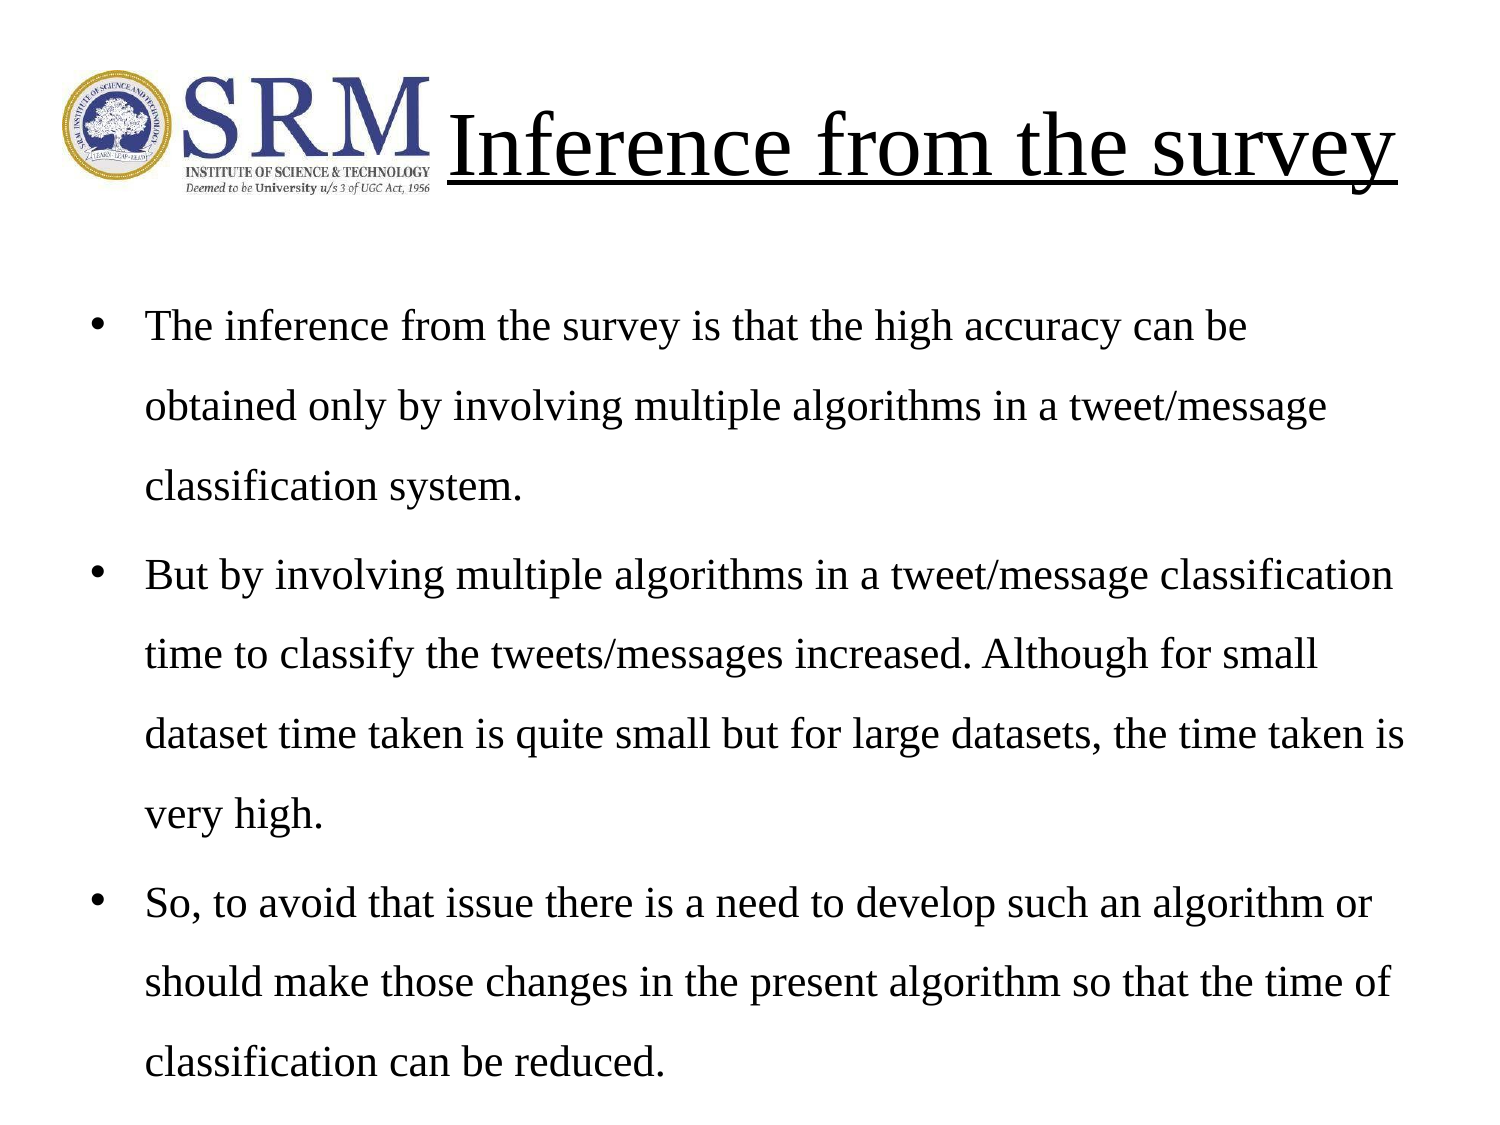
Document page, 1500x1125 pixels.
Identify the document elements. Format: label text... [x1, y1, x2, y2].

title Inference from the survey [75, 45, 1425, 233]
list The inference from the survey is that the high accuracy can be obtained only by involving multiple algorithms in a tweet/message classification system. But by involving multiple algorithms in a tweet/message classification time to classify the tweets/messages increased. Although for small dataset time taken is quite small but for large datasets, the time taken is very high. So, to avoid that issue there is a need to develop such an algorithm or should make those changes in the present algorithm so that the time of classification can be reduced. [75, 262, 1425, 1100]
picture [62, 70, 430, 195]
